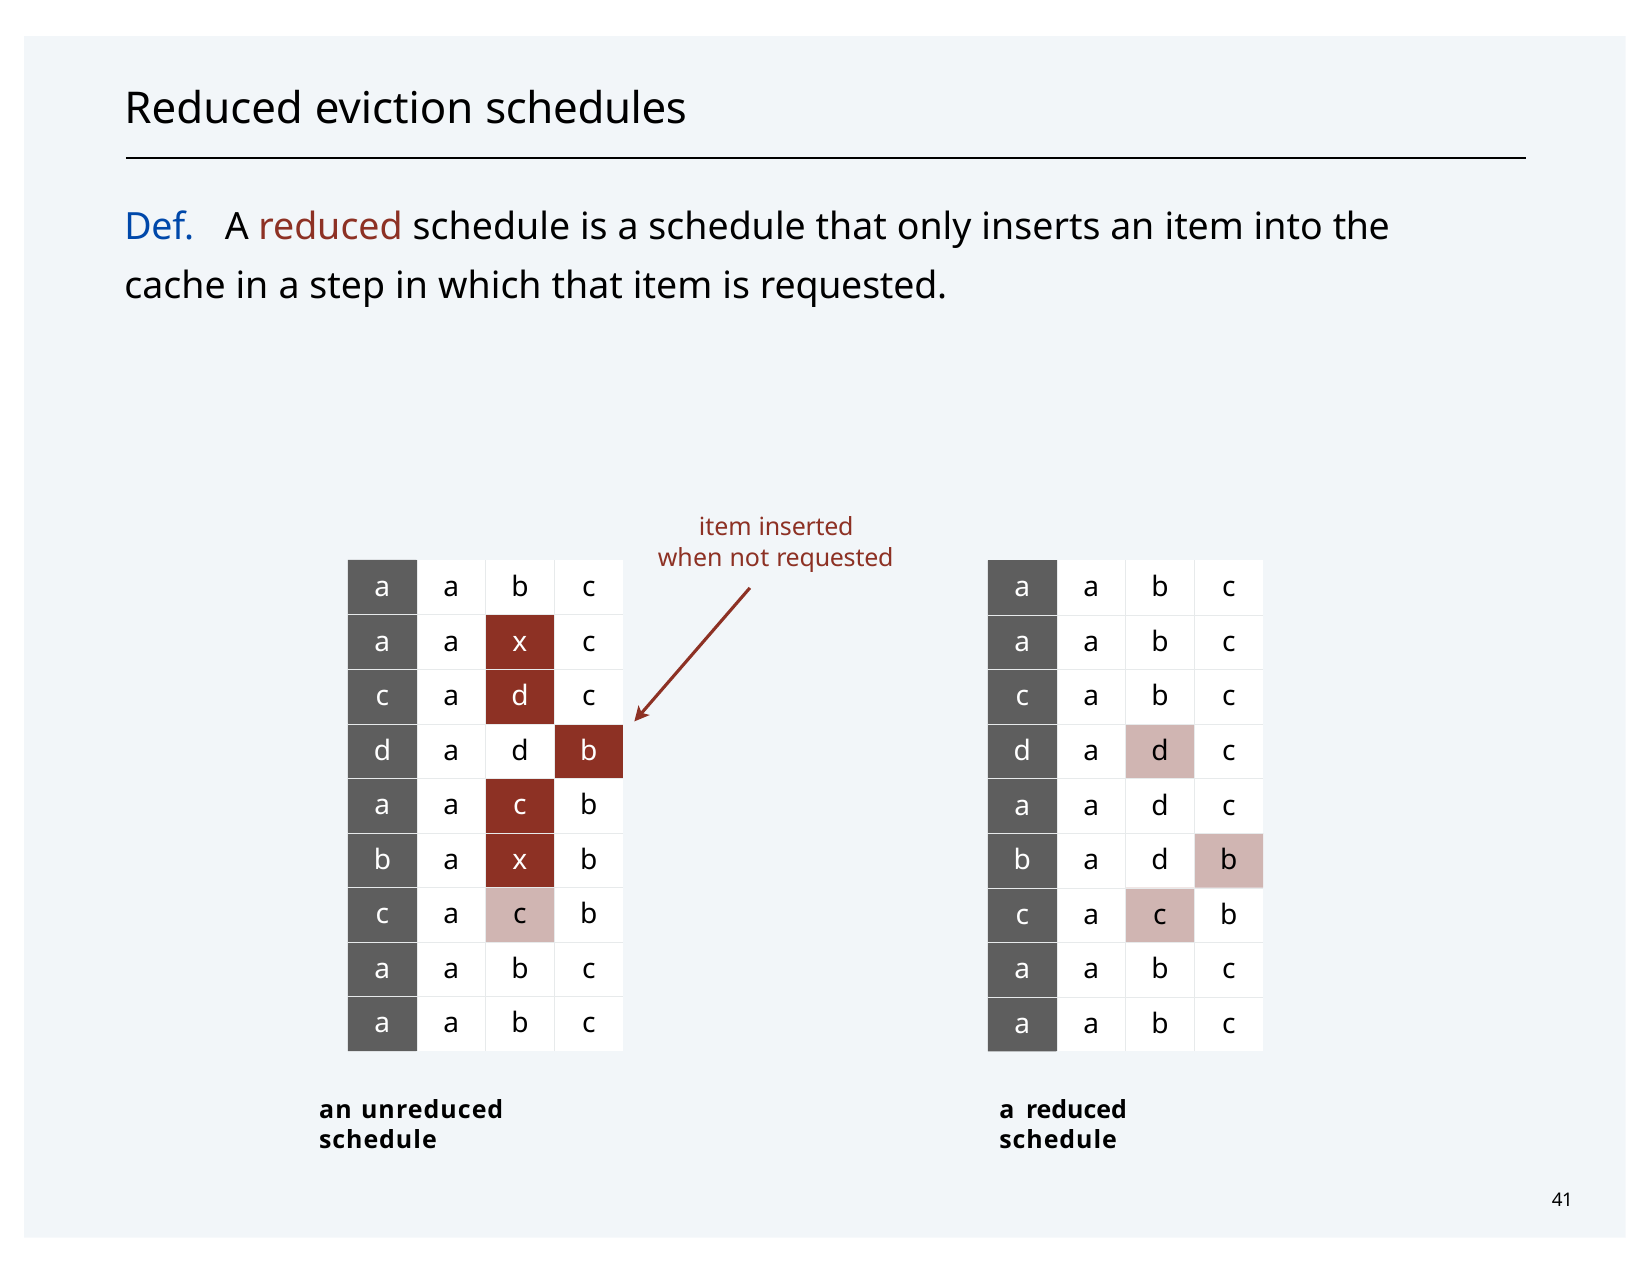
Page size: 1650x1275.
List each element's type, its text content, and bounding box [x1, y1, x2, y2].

slide_number 41 [1545, 1186, 1584, 1275]
table_cell a [988, 998, 1057, 1051]
table_header b [486, 560, 554, 614]
table_cell c [1195, 998, 1263, 1051]
table_header b [1126, 560, 1194, 615]
table_cell a [1058, 889, 1125, 942]
table_cell c [486, 888, 554, 942]
table_cell c [348, 670, 417, 724]
table_cell a [1058, 779, 1125, 833]
table_cell c [486, 779, 554, 833]
table_cell b [555, 888, 623, 942]
table_cell b [348, 834, 417, 887]
table_cell a [1058, 998, 1125, 1051]
table_cell d [1126, 834, 1194, 888]
table_cell a [418, 997, 485, 1051]
table_header a [988, 560, 1057, 615]
table_cell b [486, 997, 554, 1051]
table_cell c [555, 670, 623, 724]
text_box an unreduced schedule [317, 1091, 621, 1154]
table_cell a [1058, 834, 1125, 888]
table_cell b [1195, 889, 1263, 942]
table_cell d [486, 670, 554, 724]
table_cell a [418, 888, 485, 942]
table_cell b [988, 834, 1057, 888]
table_cell c [555, 943, 623, 996]
table_header c [1195, 560, 1263, 615]
table_cell b [486, 943, 554, 996]
text_box item inserted when not requested [655, 508, 903, 572]
table_cell a [418, 615, 485, 669]
table_cell x [486, 615, 554, 669]
table_cell b [1126, 943, 1194, 997]
table_cell a [1058, 943, 1125, 997]
table_cell a [418, 943, 485, 996]
table_cell b [555, 725, 623, 778]
text_box Def. A reduced schedule is a schedule that only inserts an item into the cache in a step in which that item is requested. [122, 185, 1442, 307]
table_cell a [418, 725, 485, 778]
table_cell a [988, 779, 1057, 833]
table_cell a [988, 943, 1057, 997]
table_cell a [348, 779, 417, 833]
table_cell a [348, 943, 417, 996]
table_cell a [988, 616, 1057, 669]
table_cell b [555, 779, 623, 833]
text_box a reduced schedule [997, 1091, 1251, 1154]
table_cell c [1126, 889, 1194, 942]
table_cell b [1195, 834, 1263, 888]
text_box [634, 586, 752, 722]
table_cell c [555, 615, 623, 669]
table_cell b [1126, 616, 1194, 669]
table_cell x [486, 834, 554, 887]
table_cell a [1058, 616, 1125, 669]
table_cell a [348, 615, 417, 669]
table_cell c [1195, 670, 1263, 724]
table_cell d [1126, 725, 1194, 778]
title Reduced eviction schedules [122, 77, 918, 293]
table_cell c [1195, 616, 1263, 669]
table_header a [1058, 560, 1125, 615]
table_cell c [988, 670, 1057, 724]
table_cell a [418, 670, 485, 724]
table_cell a [1058, 670, 1125, 724]
table_cell a [348, 997, 417, 1051]
table_cell a [1058, 725, 1125, 778]
table_header a [348, 560, 417, 614]
table_cell d [348, 725, 417, 778]
table_cell c [1195, 725, 1263, 778]
table_cell d [486, 725, 554, 778]
table_cell c [348, 888, 417, 942]
table_cell d [988, 725, 1057, 778]
table_cell c [988, 889, 1057, 942]
table_cell a [418, 834, 485, 887]
table_cell b [1126, 670, 1194, 724]
table_cell c [1195, 943, 1263, 997]
table_cell c [555, 997, 623, 1051]
table_cell b [555, 834, 623, 887]
table_header a [418, 560, 485, 614]
table_cell a [418, 779, 485, 833]
table_cell b [1126, 998, 1194, 1051]
table_cell d [1126, 779, 1194, 833]
table_header c [555, 560, 623, 614]
table_cell c [1195, 779, 1263, 833]
